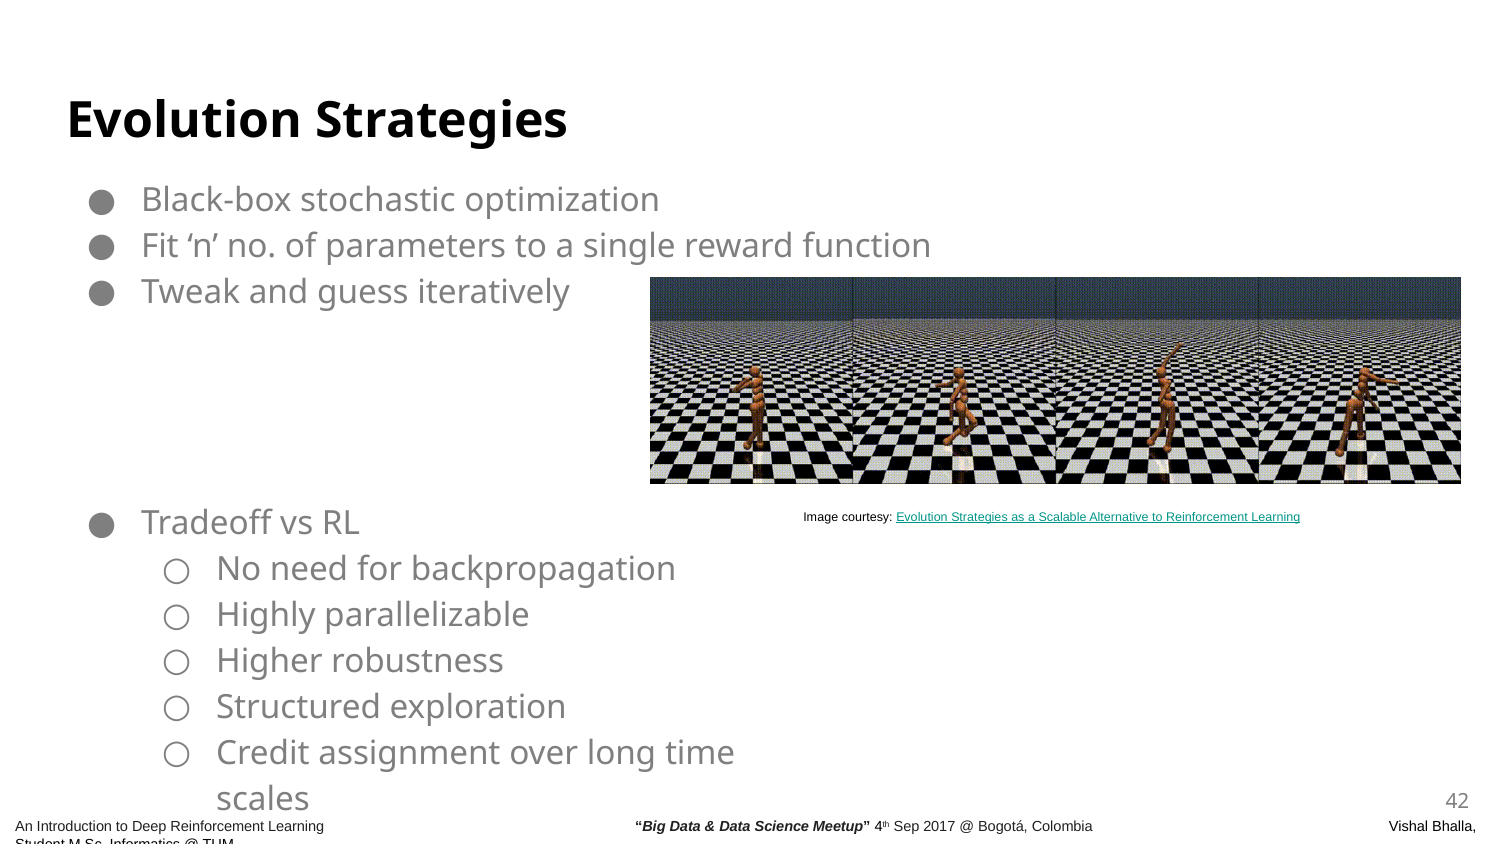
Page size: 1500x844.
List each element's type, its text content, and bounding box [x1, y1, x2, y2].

title Evolution Strategies [51, 72, 1449, 157]
text_box An Introduction to Deep Reinforcement Learning “Big Data & Data Science Meetup” 4th Sep 2017 @ Bogotá, Colombia Vishal Bhalla, Student M Sc. Informatics @ TUM [0, 805, 1500, 829]
slide_number ‹#› [1394, 769, 1484, 805]
slide_number ‹#› [1394, 829, 1484, 834]
list Black-box stochastic optimization Fit ‘n’ no. of parameters to a single reward function Tweak and guess iteratively [51, 157, 1449, 311]
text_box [650, 277, 1461, 523]
list Tradeoff vs RL No need for backpropagation Highly parallelizable Higher robustness Structured exploration Credit assignment over long time scales [51, 407, 791, 792]
